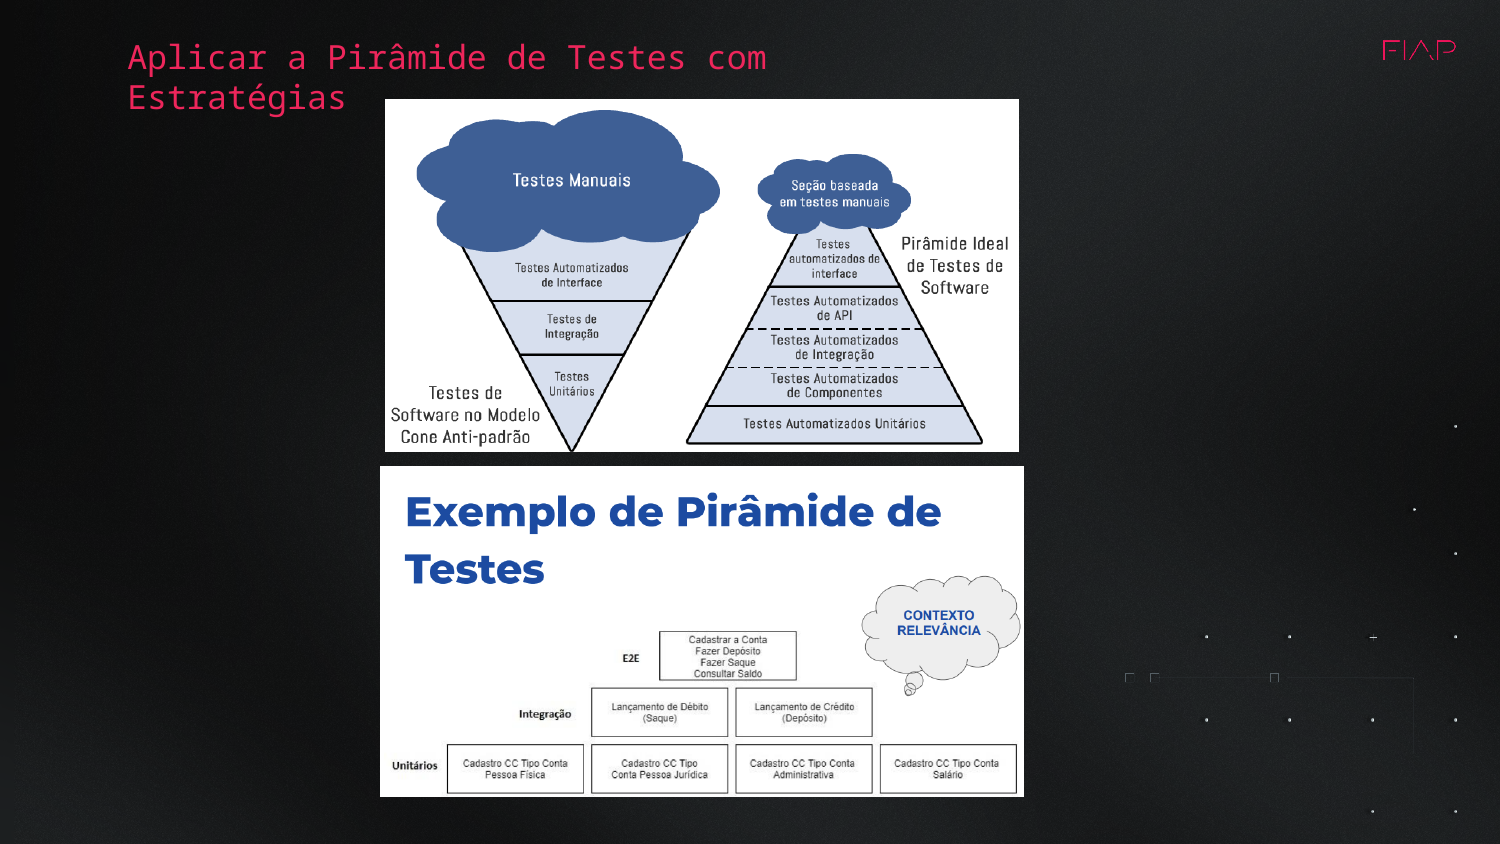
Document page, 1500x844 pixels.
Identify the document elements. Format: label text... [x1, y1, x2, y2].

text_box Aplicar a Pirâmide de Testes com Estratégias [112, 28, 892, 124]
picture [0, 0, 1500, 844]
